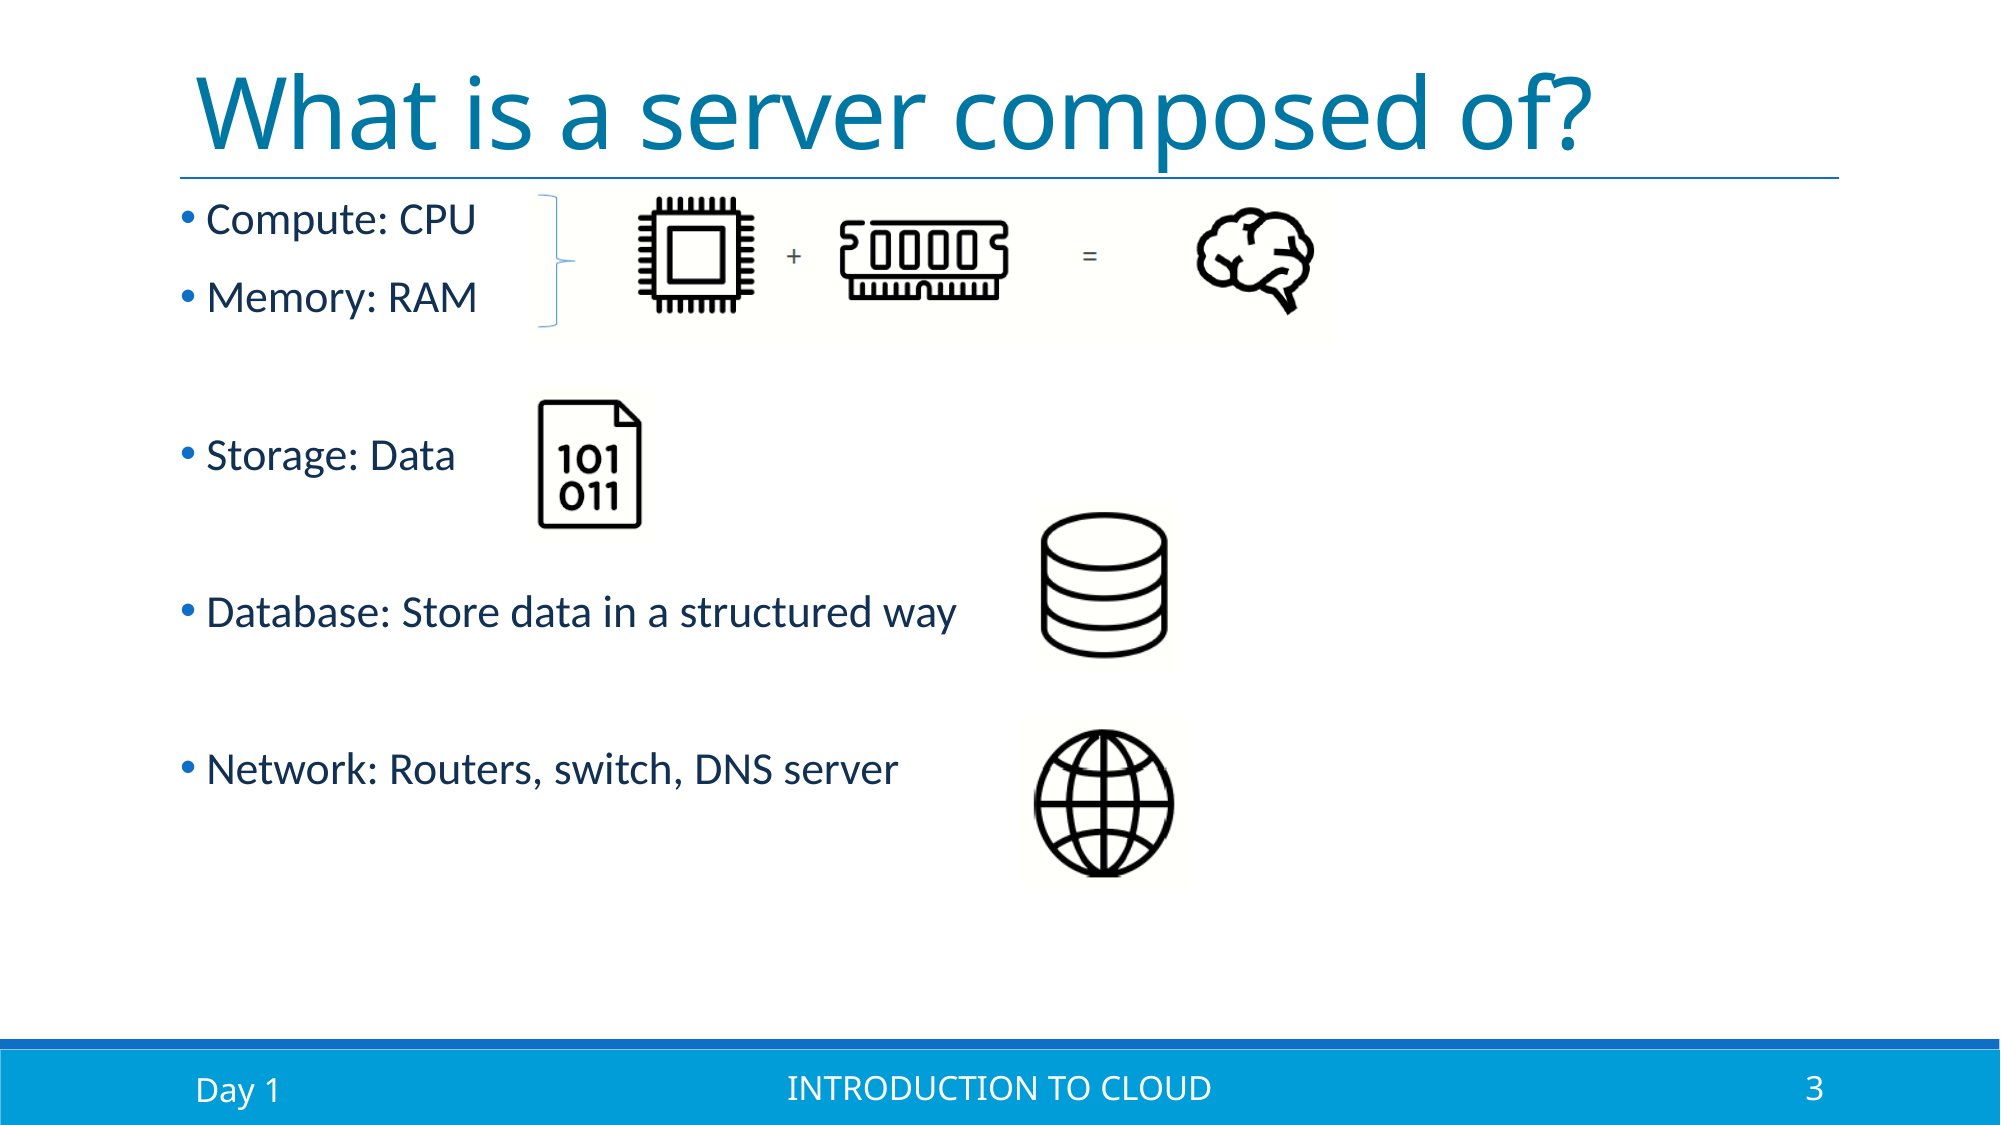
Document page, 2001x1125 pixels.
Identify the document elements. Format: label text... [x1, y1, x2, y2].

picture [526, 186, 1339, 345]
picture [1031, 497, 1181, 674]
title What is a server composed of? [180, 47, 1830, 178]
footer Introduction to Cloud [604, 1059, 1396, 1120]
slide_number Day 1 [180, 1059, 586, 1120]
picture [526, 386, 656, 545]
picture [1019, 717, 1192, 890]
list Compute: CPU Memory: RAM Storage: Data Database: Store data in a structured way Network: Routers, switch, DNS server [180, 187, 1840, 997]
slide_number 3 [1624, 1059, 1840, 1120]
